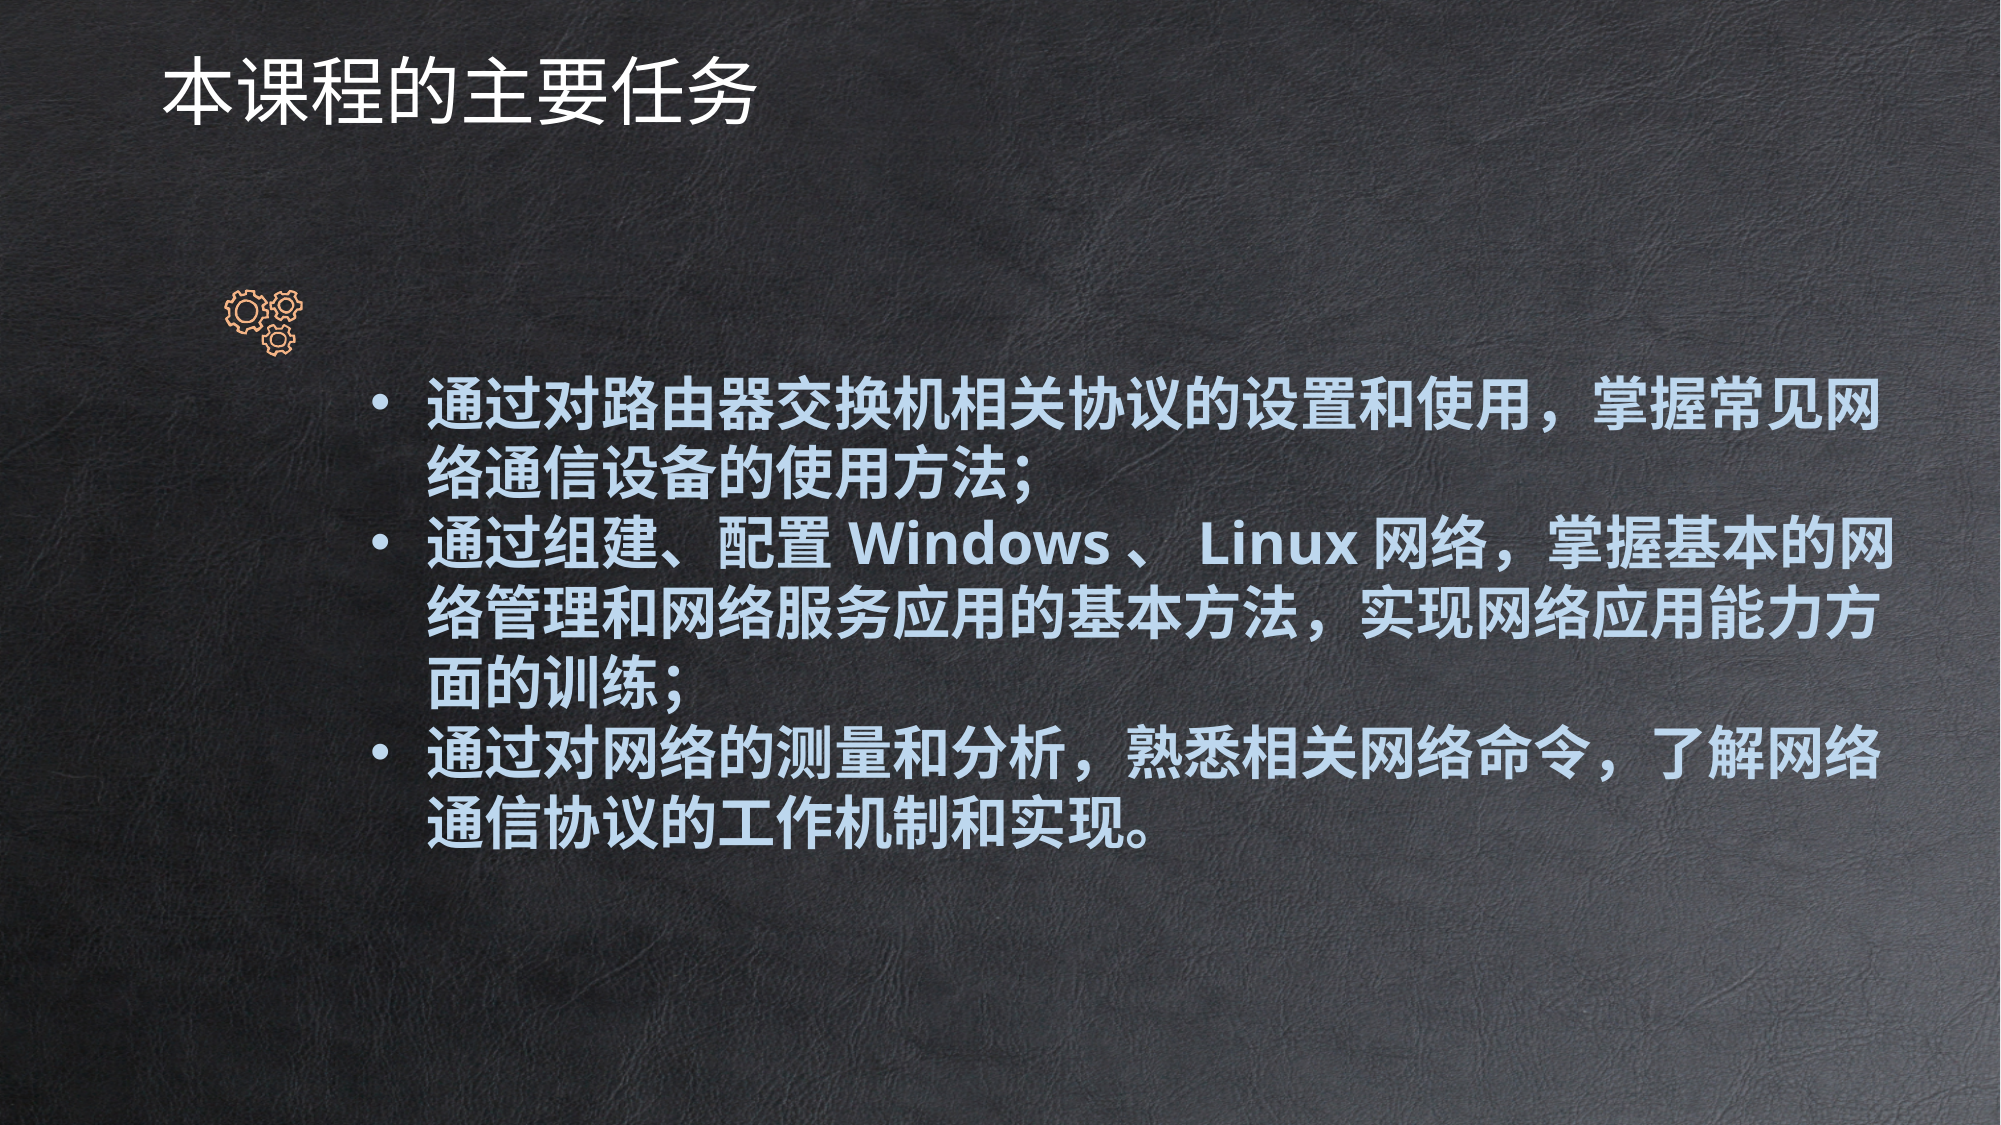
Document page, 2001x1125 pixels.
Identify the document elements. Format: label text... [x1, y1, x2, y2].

text_box 本课程的主要任务 [146, 37, 776, 143]
text_box 通过对路由器交换机相关协议的设置和使用，掌握常见网络通信设备的使用方法； 通过组建、配置Windows、Linux网络，掌握基本的网络管理和网络服务应用的基本方法，实现网络应用能力方面的训练； 通过对网络的测量和分析，熟悉相关网络命令，了解网络通信协议的工作机制和实现。 [355, 289, 1921, 864]
picture [0, 0, 2001, 1125]
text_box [224, 289, 303, 357]
